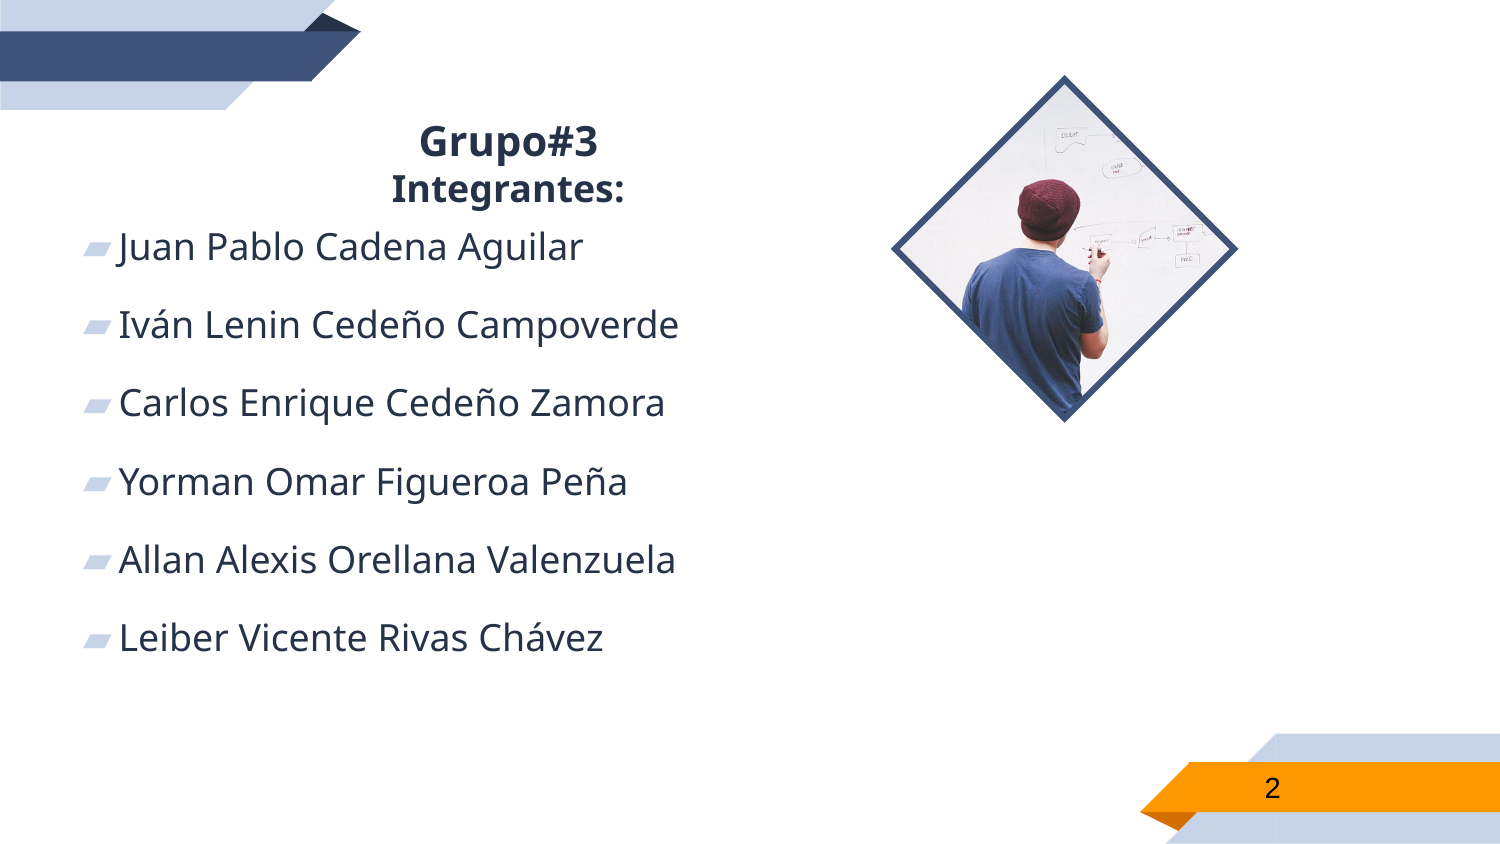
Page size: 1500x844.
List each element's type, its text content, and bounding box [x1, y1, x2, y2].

slide_number 2 [1249, 760, 1494, 813]
subtitle Grupo#3 Integrantes: Juan Pablo Cadena Aguilar Iván Lenin Cedeño Campoverde Carlos Enrique Cedeño Zamora Yorman Omar Figueroa Peña Allan Alexis Orellana Valenzuela Leiber Vicente Rivas Chávez [68, 352, 949, 543]
picture [894, 79, 1235, 419]
